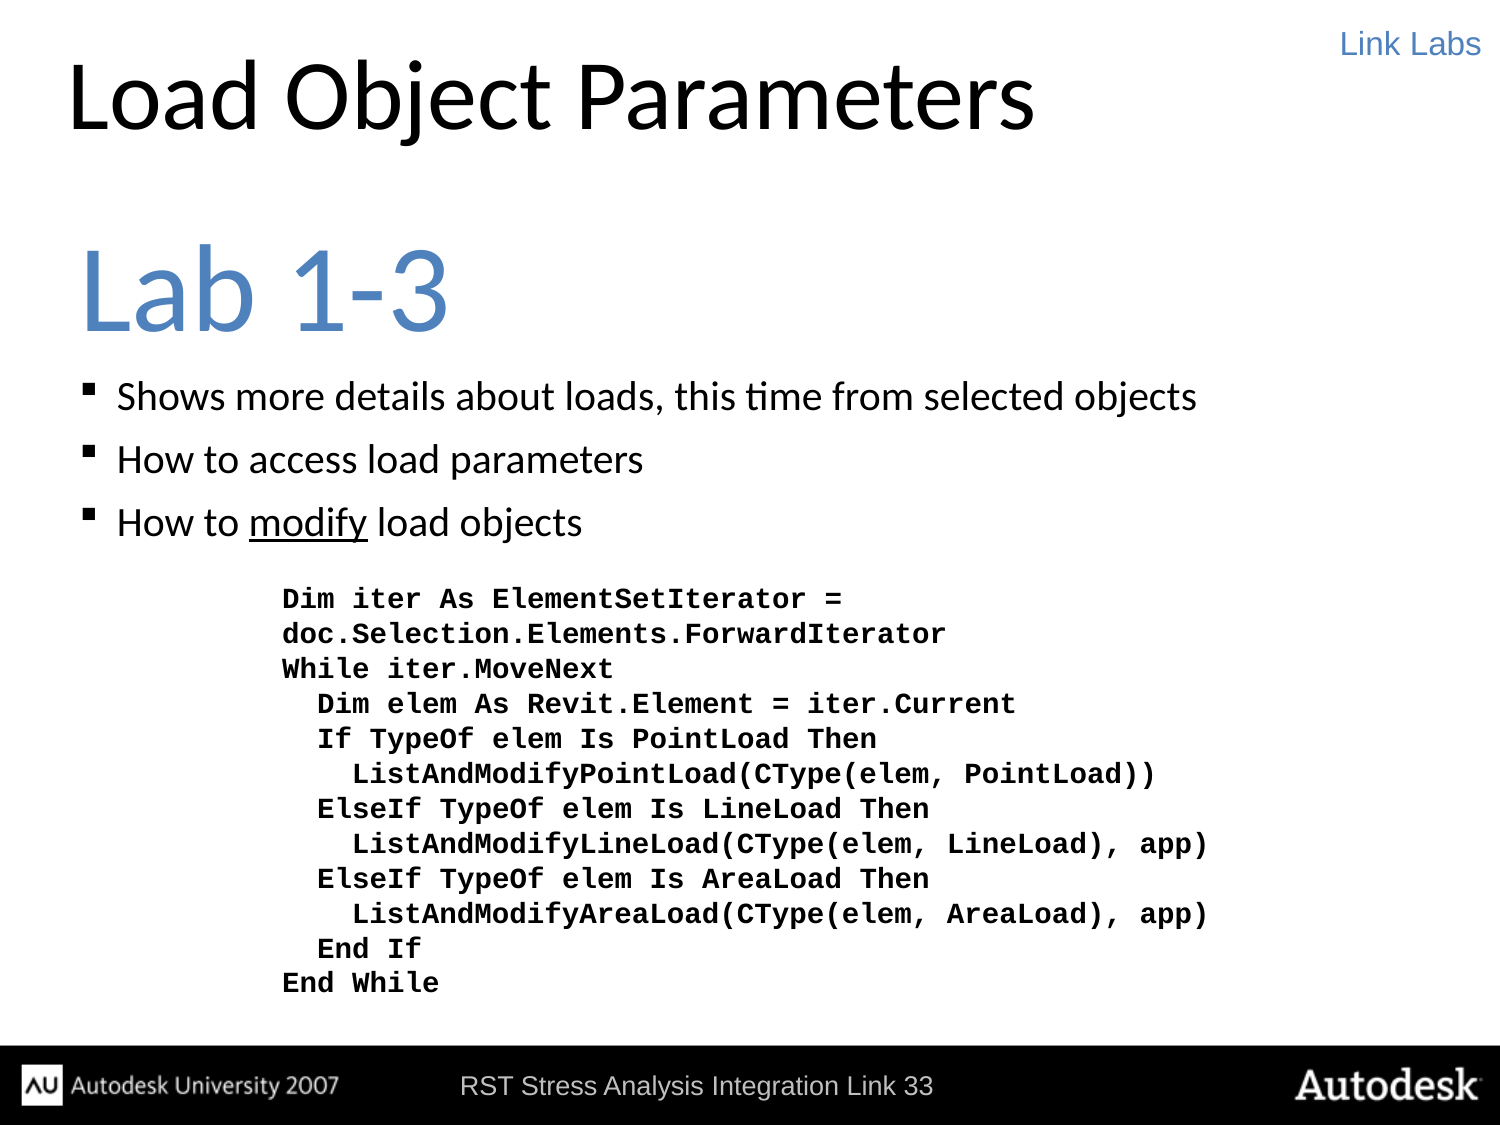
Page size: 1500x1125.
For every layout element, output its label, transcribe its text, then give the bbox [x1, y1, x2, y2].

list Lab 1-3 Shows more details about loads, this time from selected objects How to access load parameters How to modify load objects Dim iter As ElementSetIterator = doc.Selection.Elements.ForwardIterator While iter.MoveNext Dim elem As Revit.Element = iter.Current If TypeOf elem Is PointLoad Then ListAndModifyPointLoad(CType(elem, PointLoad)) ElseIf TypeOf elem Is LineLoad Then ListAndModifyLineLoad(CType(elem, LineLoad), app) ElseIf TypeOf elem Is AreaLoad Then ListAndModifyAreaLoad(CType(elem, AreaLoad), app) End If End While [45, 199, 1323, 1002]
picture [0, 0, 1500, 1125]
title Load Object Parameters [52, 22, 1353, 210]
text_box Link Labs [1151, 22, 1483, 63]
